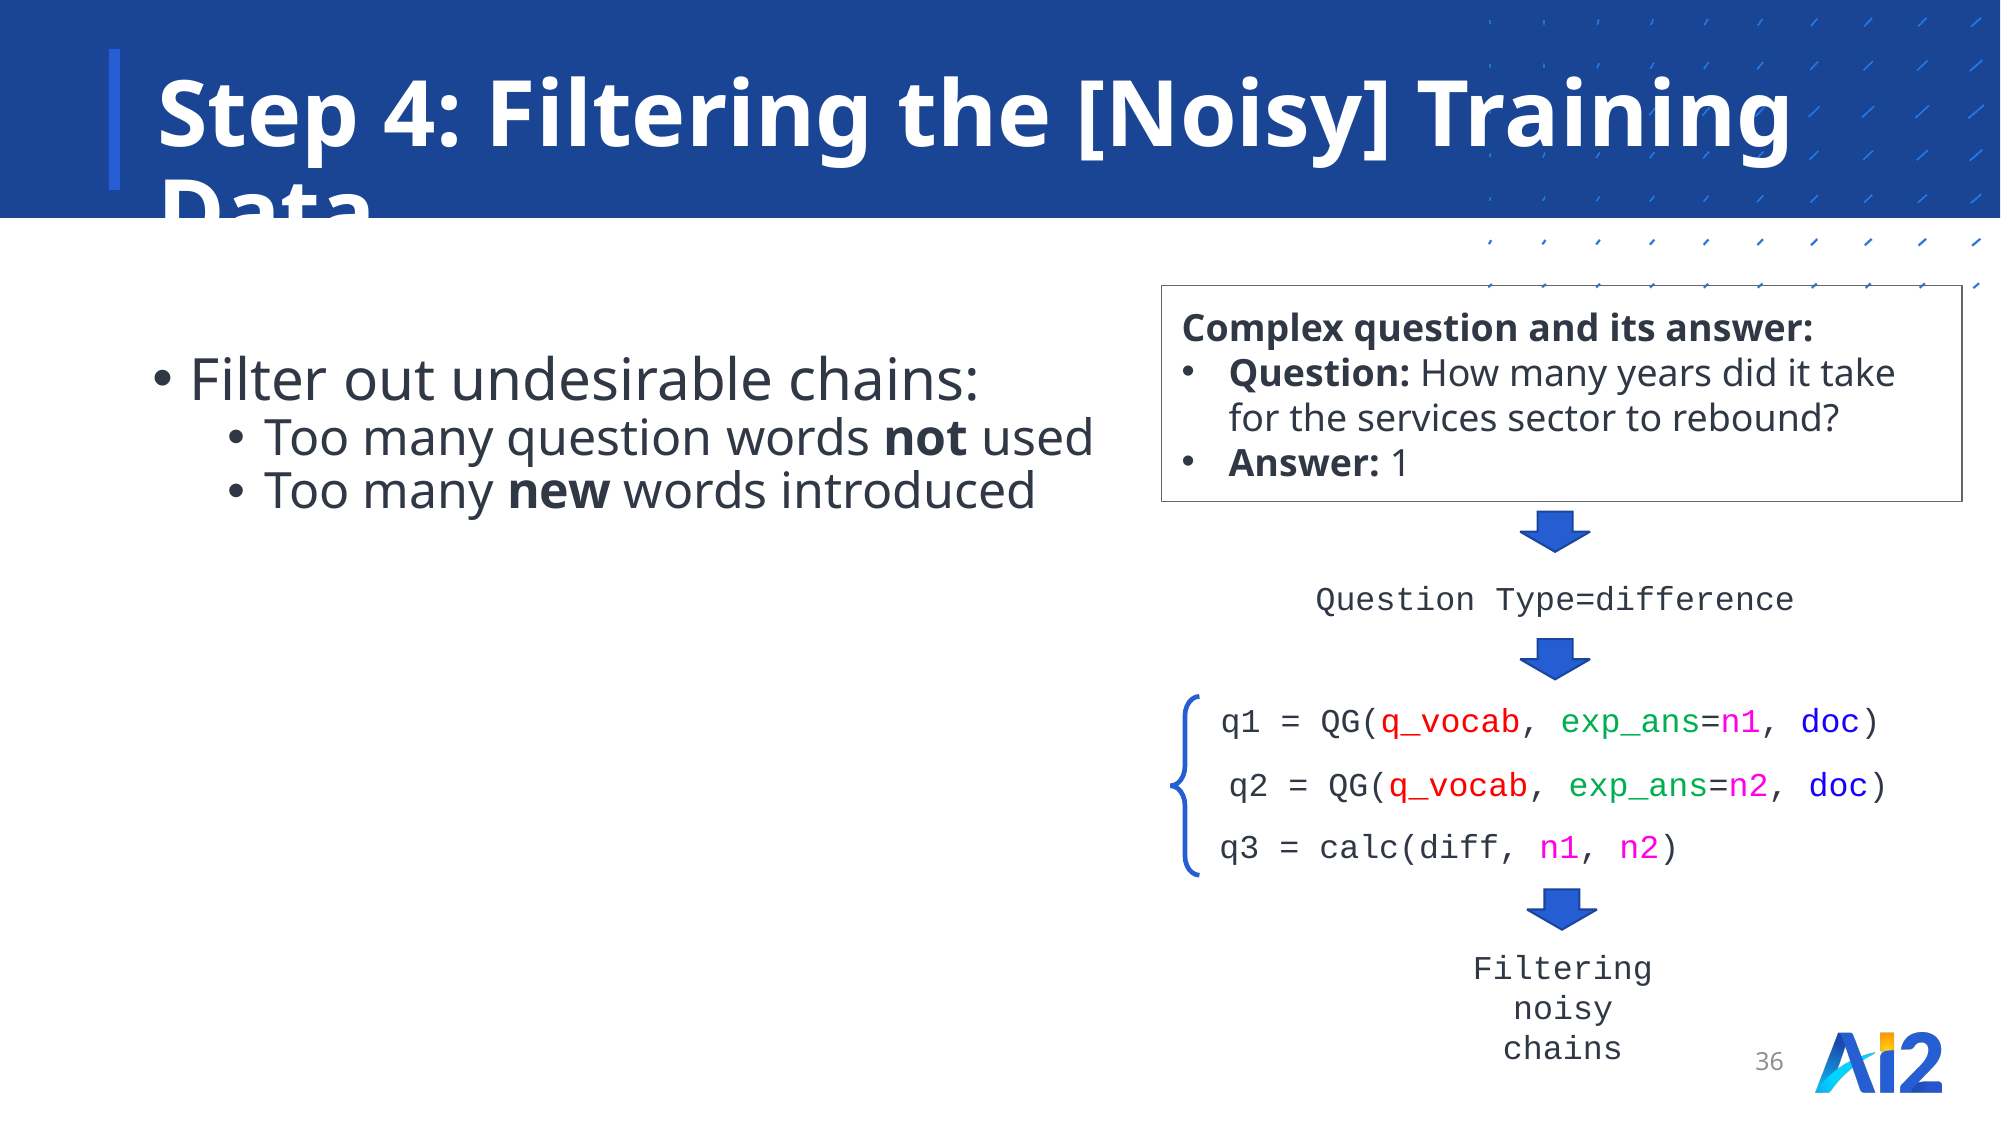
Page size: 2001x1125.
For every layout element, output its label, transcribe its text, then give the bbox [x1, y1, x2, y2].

slide_number 36 [1716, 1032, 1804, 1093]
picture [1815, 1032, 1942, 1093]
text_box q3 = calc(diff, n1, n2) [1204, 817, 1695, 873]
title Step 4: Filtering the [Noisy] Training Data [137, 47, 1863, 206]
text_box q1 = QG(q_vocab, exp_ans=n1, doc) [1205, 692, 1896, 747]
text_box [1519, 638, 1591, 681]
text_box [1526, 888, 1598, 931]
text_box Filtering noisy chains [1458, 938, 1668, 1074]
text_box [1519, 510, 1591, 554]
list Filter out undesirable chains: Too many question words not used Too many new words introduced [137, 299, 1162, 1014]
picture [1487, 0, 2000, 289]
text_box [1170, 695, 1200, 876]
text_box q2 = QG(q_vocab, exp_ans=n2, doc) [1213, 755, 1904, 811]
text_box Complex question and its answer: Question: How many years did it take for the services sector to rebound? Answer: 1 [1161, 285, 1963, 502]
text_box Question Type=difference [1300, 570, 1811, 625]
